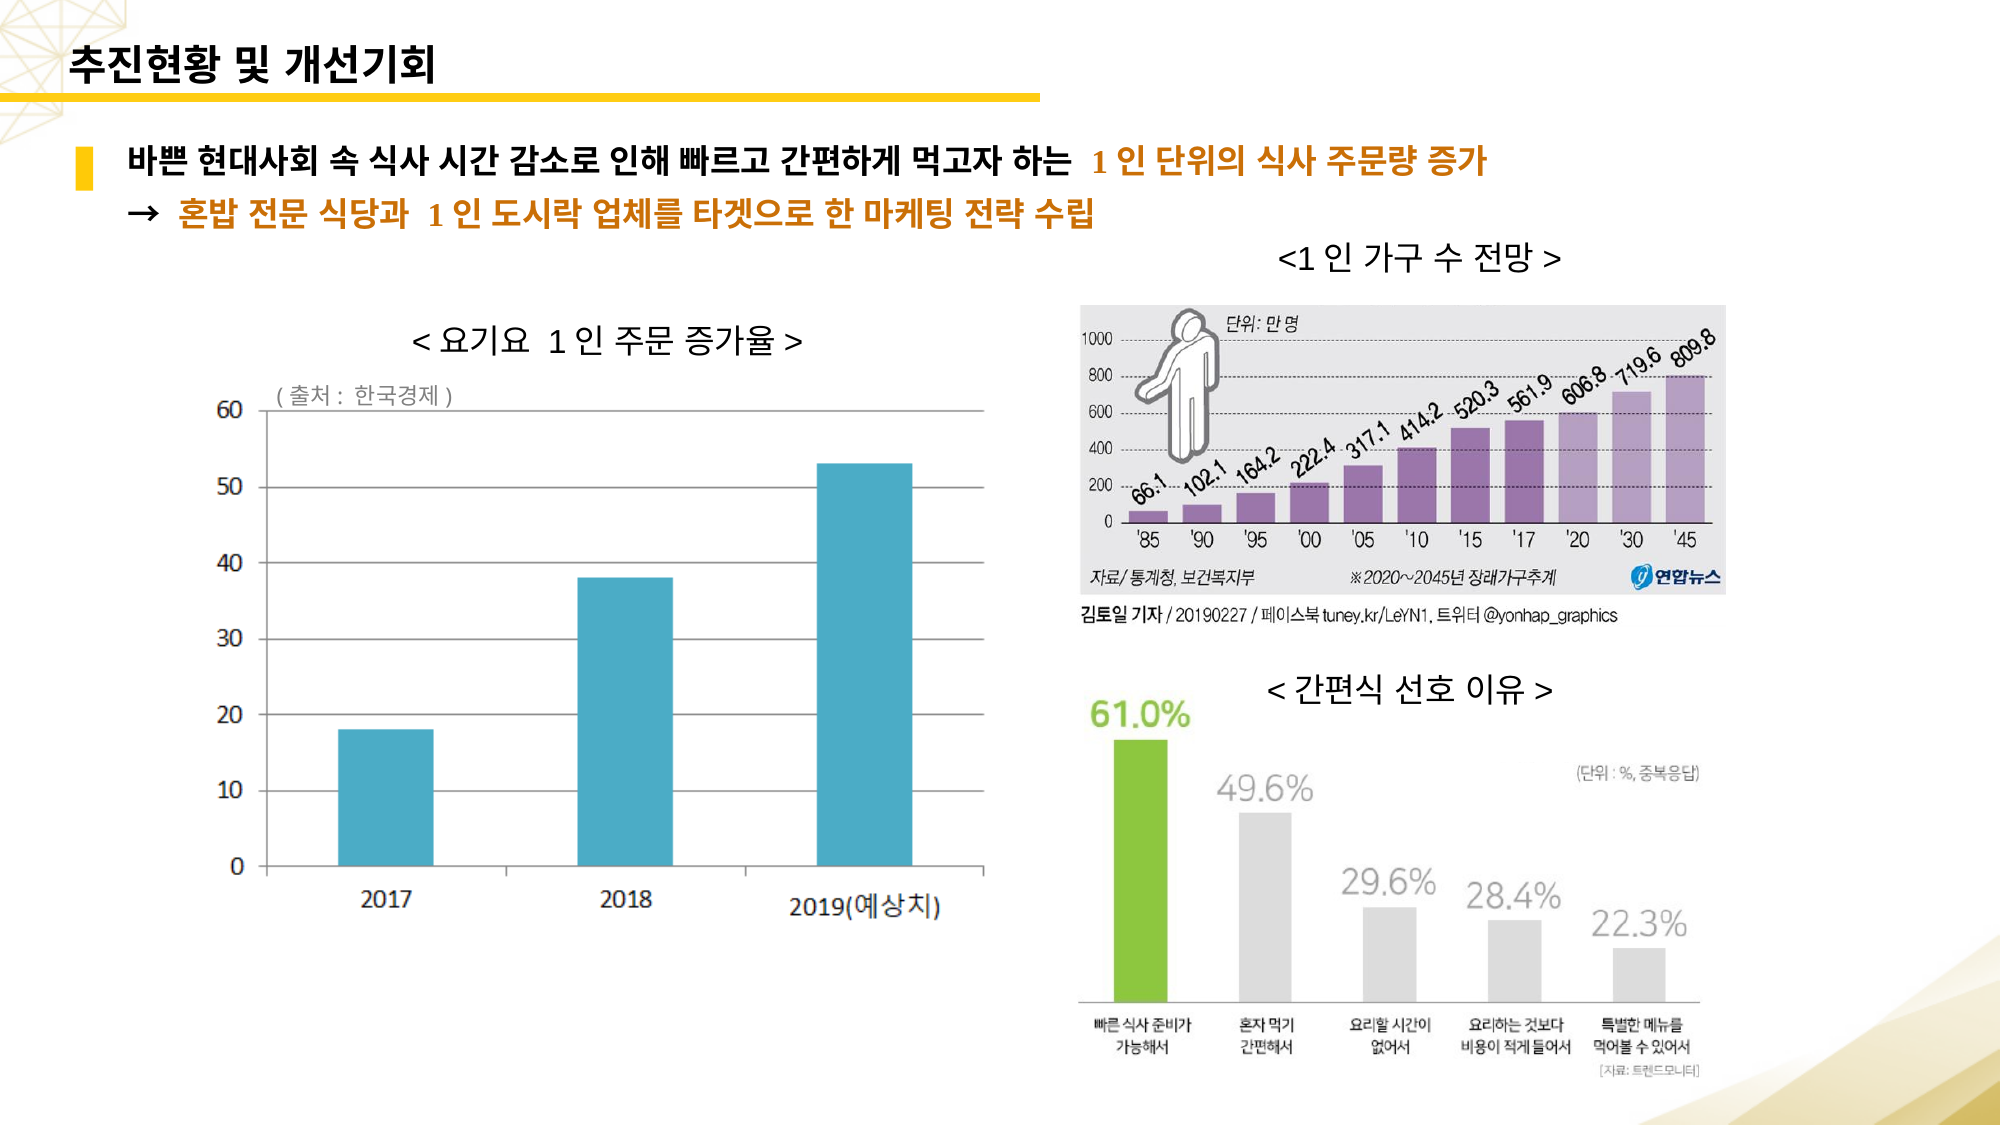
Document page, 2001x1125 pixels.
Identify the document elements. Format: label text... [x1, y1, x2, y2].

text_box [1077, 661, 1719, 1083]
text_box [1077, 229, 1726, 627]
text_box [75, 146, 94, 192]
text_box 추진현황 및 개선기회 [0, 6, 1050, 102]
text_box 바쁜 현대사회 속 식사 시간 감소로 인해 빠르고 간편하게 먹고자 하는 1인 단위의 식사 주문량 증가 → 혼밥 전문 식당과 1인 도시락 업체를 타겟으로 한 마케팅 전략 수립 [112, 133, 2000, 241]
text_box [207, 312, 1019, 936]
